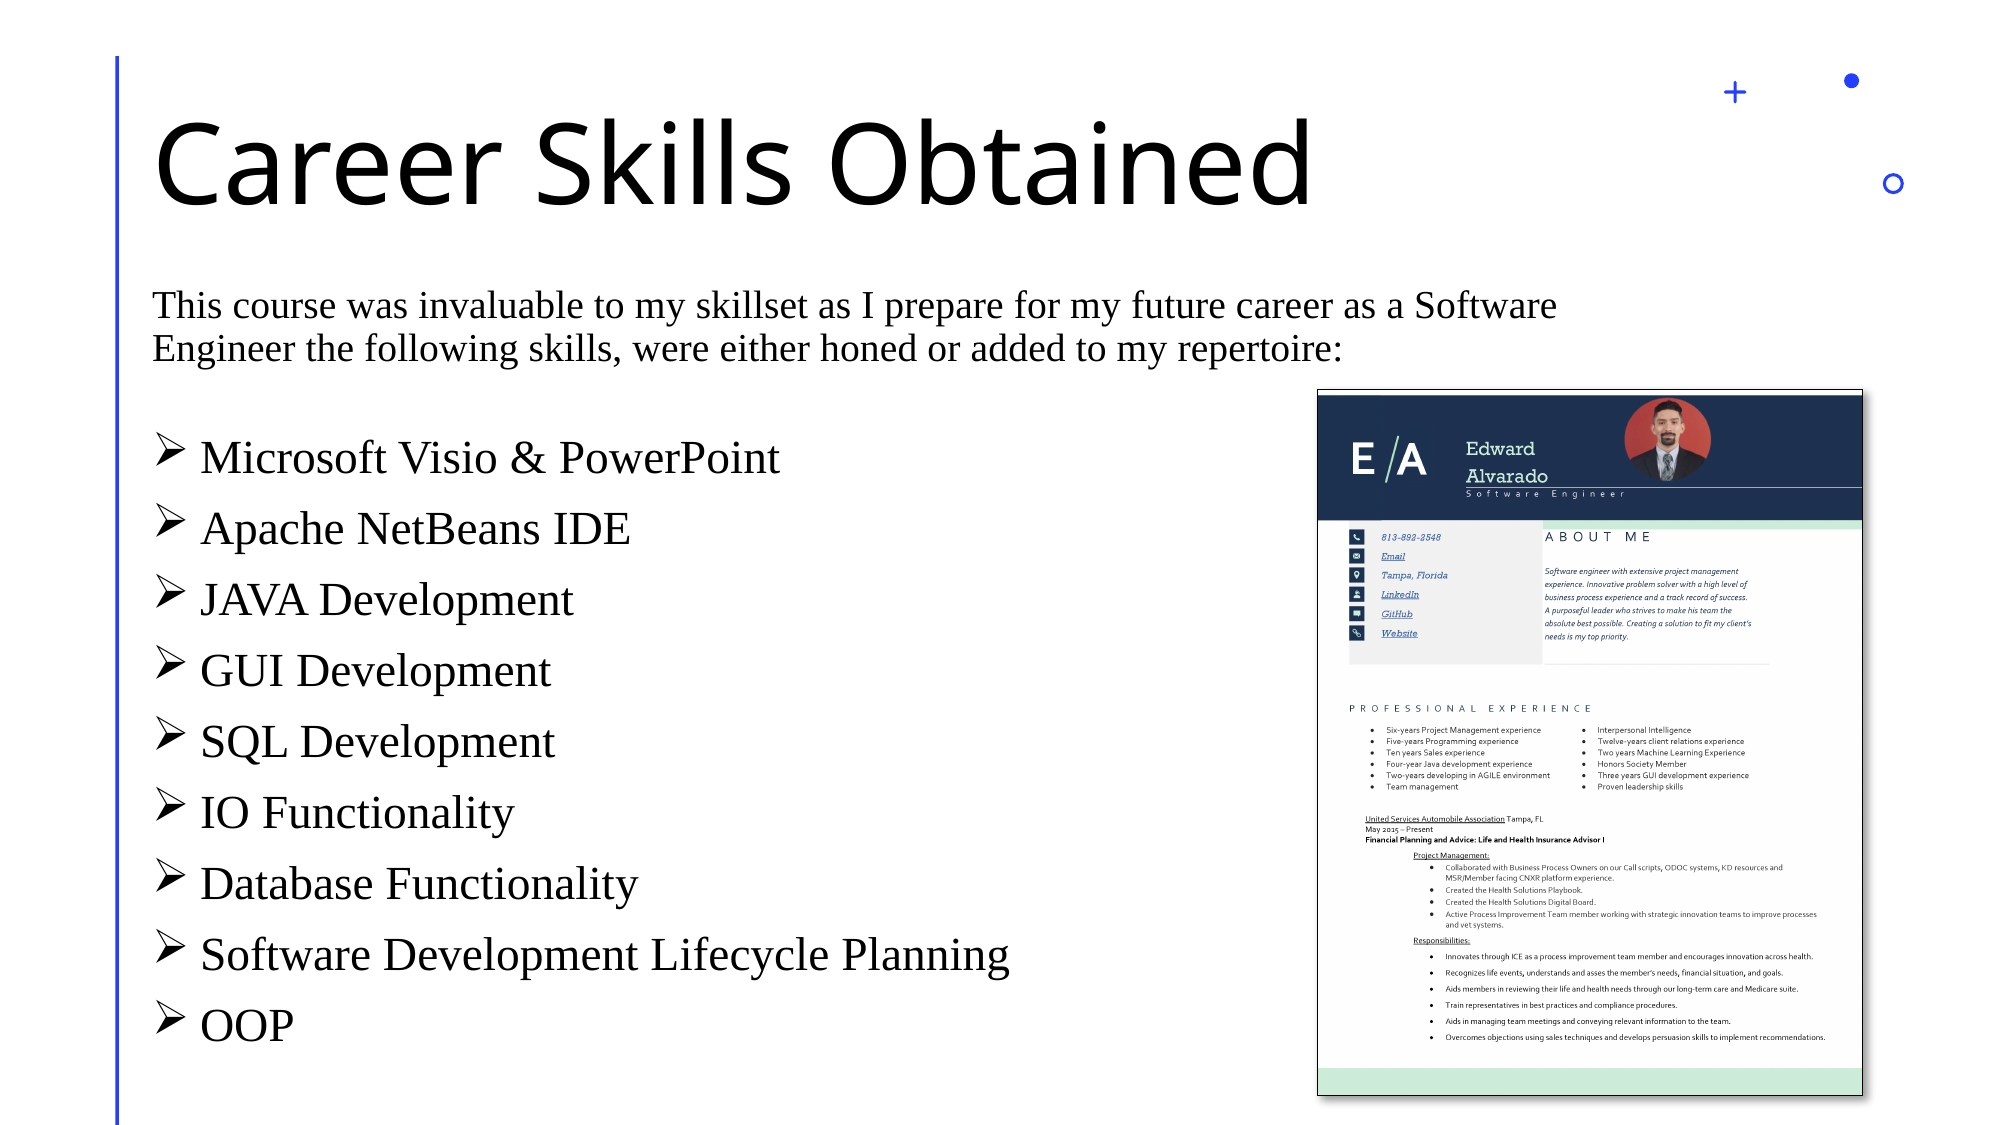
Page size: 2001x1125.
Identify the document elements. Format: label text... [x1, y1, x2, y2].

picture [1317, 389, 1863, 1096]
title Career Skills Obtained [137, 59, 1863, 278]
text_box This course was invaluable to my skillset as I prepare for my future career as a Software Engineer the following skills, were either honed or added to my repertoire: Microsoft Visio & PowerPoint Apache NetBeans IDE JAVA Development GUI Development SQL Development IO Functionality Database Functionality Software Development Lifecycle Planning OOP [137, 277, 1580, 1066]
